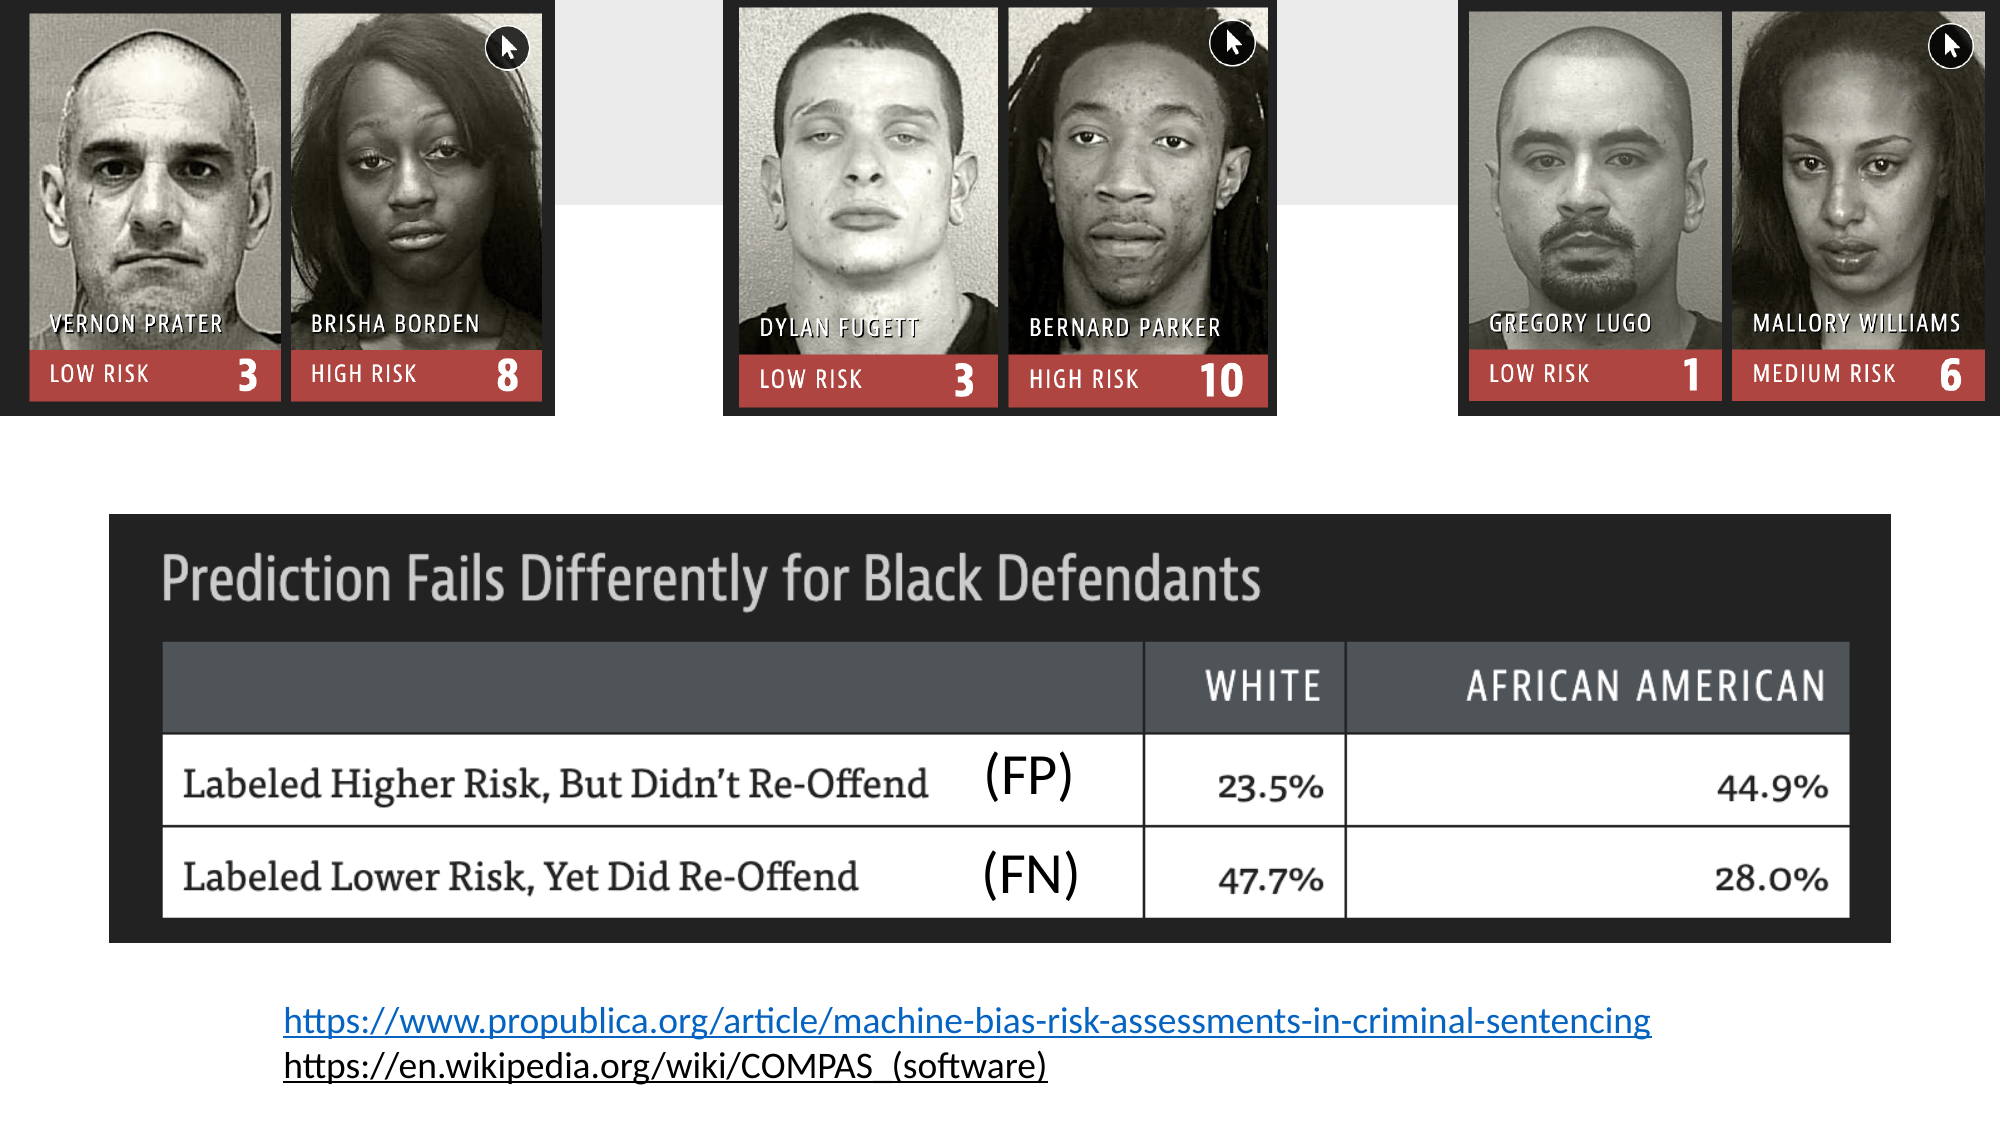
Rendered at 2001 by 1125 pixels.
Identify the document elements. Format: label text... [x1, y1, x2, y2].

text_box https://www.propublica.org/article/machine-bias-risk-assessments-in-criminal-sentencing https://en.wikipedia.org/wiki/COMPAS_(software) [268, 988, 1668, 1094]
picture [0, 0, 555, 416]
picture [109, 514, 1891, 943]
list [1458, 0, 2000, 416]
picture [723, 0, 1277, 416]
